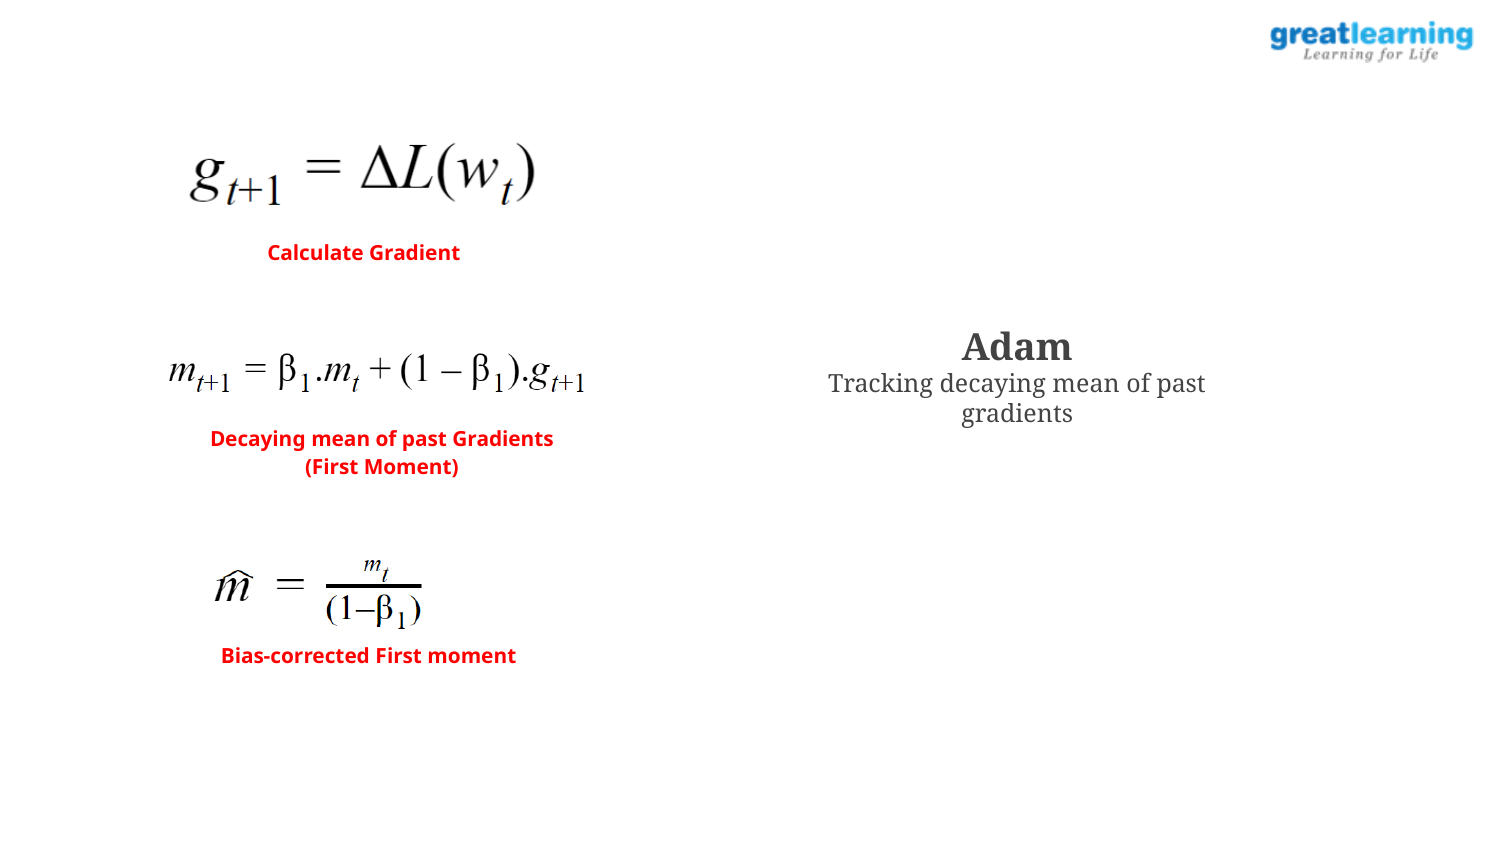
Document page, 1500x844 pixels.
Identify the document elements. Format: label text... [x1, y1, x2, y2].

picture [209, 546, 438, 637]
picture [183, 130, 545, 221]
text_box Bias-corrected First moment [171, 623, 566, 687]
picture [161, 348, 590, 402]
text_box Calculate Gradient [217, 229, 511, 284]
text_box Decaying mean of past Gradients (First Moment) [136, 418, 628, 482]
picture [1270, 20, 1474, 63]
text_box Adam Tracking decaying mean of past gradients [771, 339, 1263, 410]
